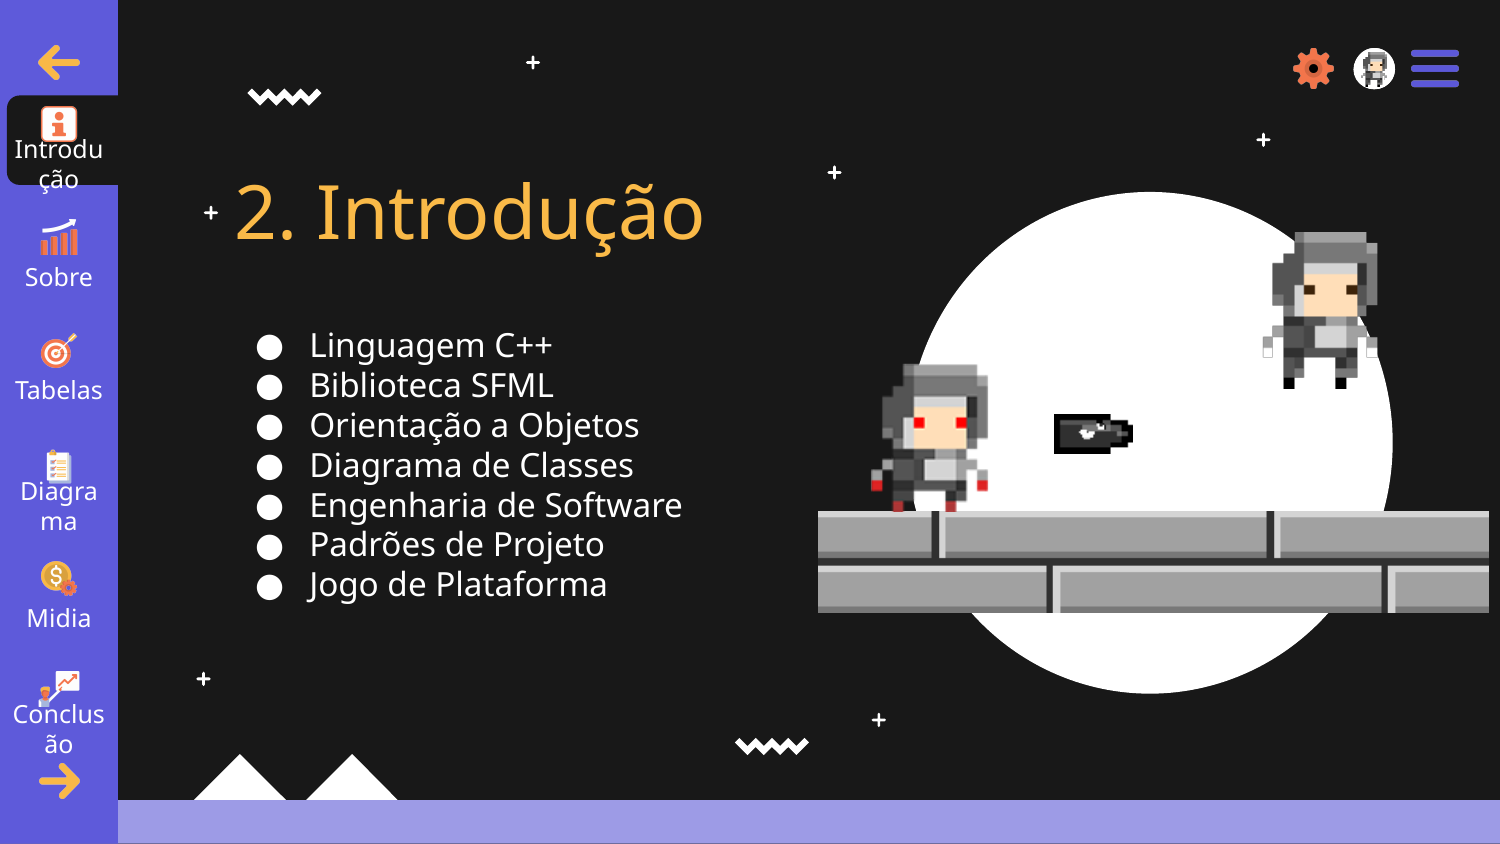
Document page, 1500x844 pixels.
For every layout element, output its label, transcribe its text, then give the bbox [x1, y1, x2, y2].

text_box Midia [11, 595, 107, 640]
picture [38, 671, 80, 707]
picture [38, 561, 80, 597]
text_box Diagrama [11, 483, 107, 528]
picture [38, 106, 80, 142]
text_box Sobre [11, 254, 107, 299]
picture [1054, 413, 1134, 454]
picture [1290, 48, 1337, 89]
picture [38, 332, 80, 369]
text_box Introdução [11, 141, 107, 185]
picture [818, 355, 1489, 613]
picture [38, 44, 80, 81]
picture [38, 763, 80, 799]
picture [1350, 48, 1398, 89]
text_box [923, 192, 1392, 510]
picture [38, 449, 80, 485]
text_box [6, 95, 129, 185]
picture [38, 219, 80, 255]
picture [1242, 231, 1400, 389]
picture [1411, 48, 1459, 89]
text_box Conclusão [11, 706, 107, 750]
text_box Tabelas [11, 367, 107, 412]
text_box [980, 621, 1320, 693]
subtitle Linguagem C++ Biblioteca SFML Orientação a Objetos Diagrama de Classes Engenharia de Software Padrões de Projeto Jogo de Plataforma [234, 411, 753, 636]
title 2. Introdução [234, 147, 753, 272]
